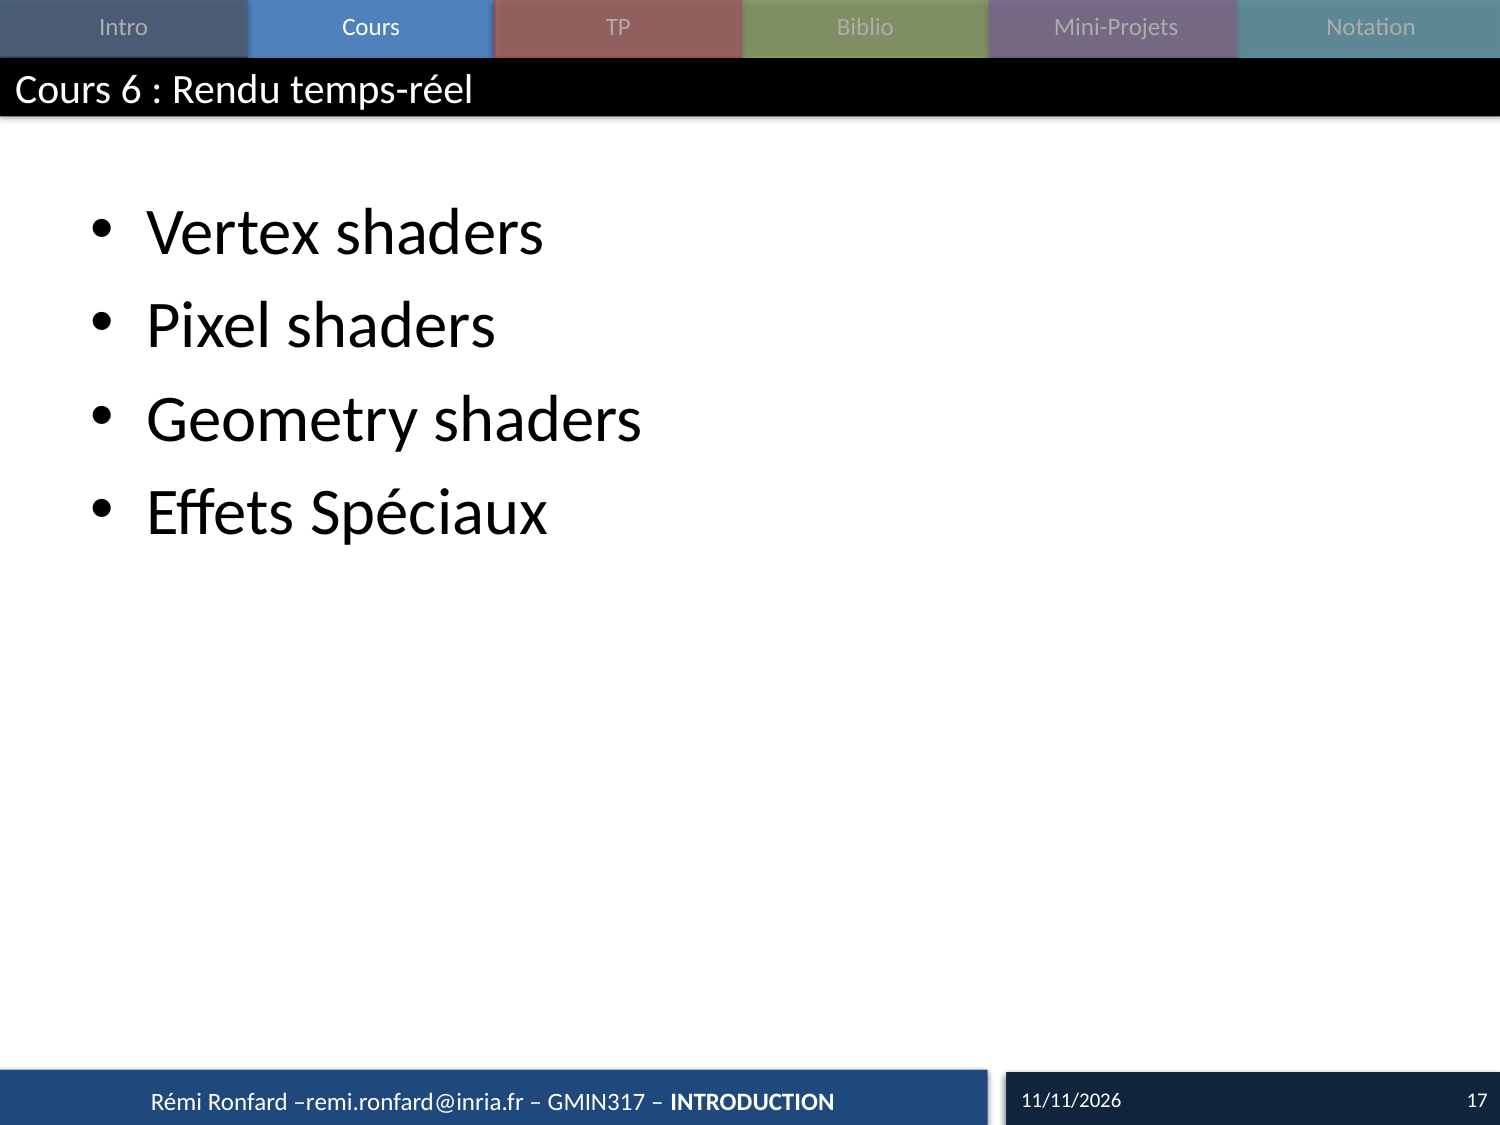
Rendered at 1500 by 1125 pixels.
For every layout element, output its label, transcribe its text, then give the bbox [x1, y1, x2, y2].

footer Rémi Ronfard –remi.ronfard@inria.fr – GMIN317 – INTRODUCTION [0, 1072, 988, 1125]
list Vertex shaders Pixel shaders Geometry shaders Effets Spéciaux [75, 179, 1425, 1005]
title Cours 6 : Rendu temps-réel [0, 58, 1500, 117]
slide_number 17 [1153, 1071, 1500, 1125]
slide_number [1006, 1070, 1153, 1125]
